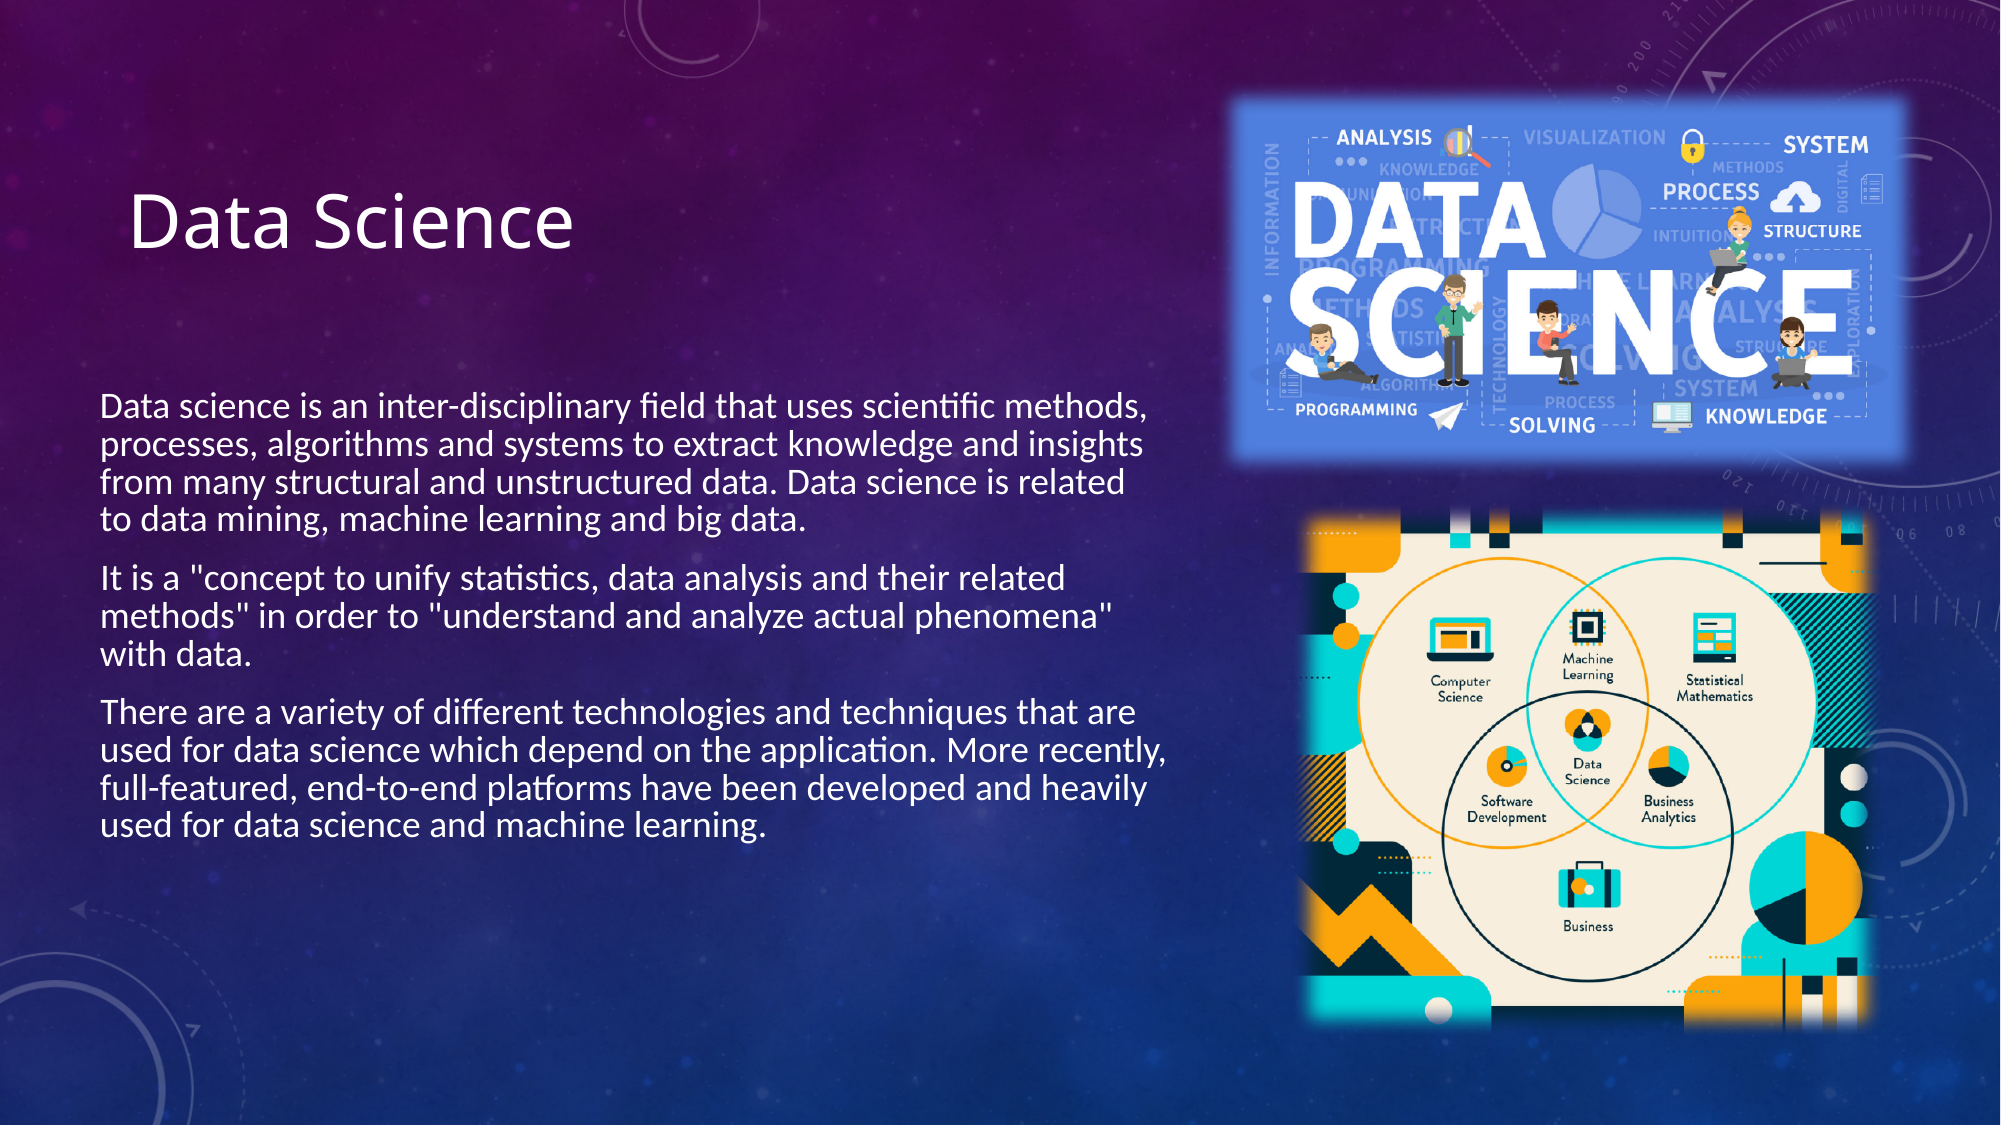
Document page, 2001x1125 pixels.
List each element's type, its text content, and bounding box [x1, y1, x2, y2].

picture [0, 0, 2001, 1125]
title Data Science [112, 99, 1144, 339]
list Data science is an inter-disciplinary field that uses scientific methods, processes, algorithms and systems to extract knowledge and insights from many structural and unstructured data. Data science is related to data mining, machine learning and big data. It is a "concept to unify statistics, data analysis and their related methods" in order to "understand and analyze actual phenomena" with data. There are a variety of different technologies and techniques that are used for data science which depend on the application. More recently, full-featured, end-to-end platforms have been developed and heavily used for data science and machine learning. [84, 348, 1199, 948]
